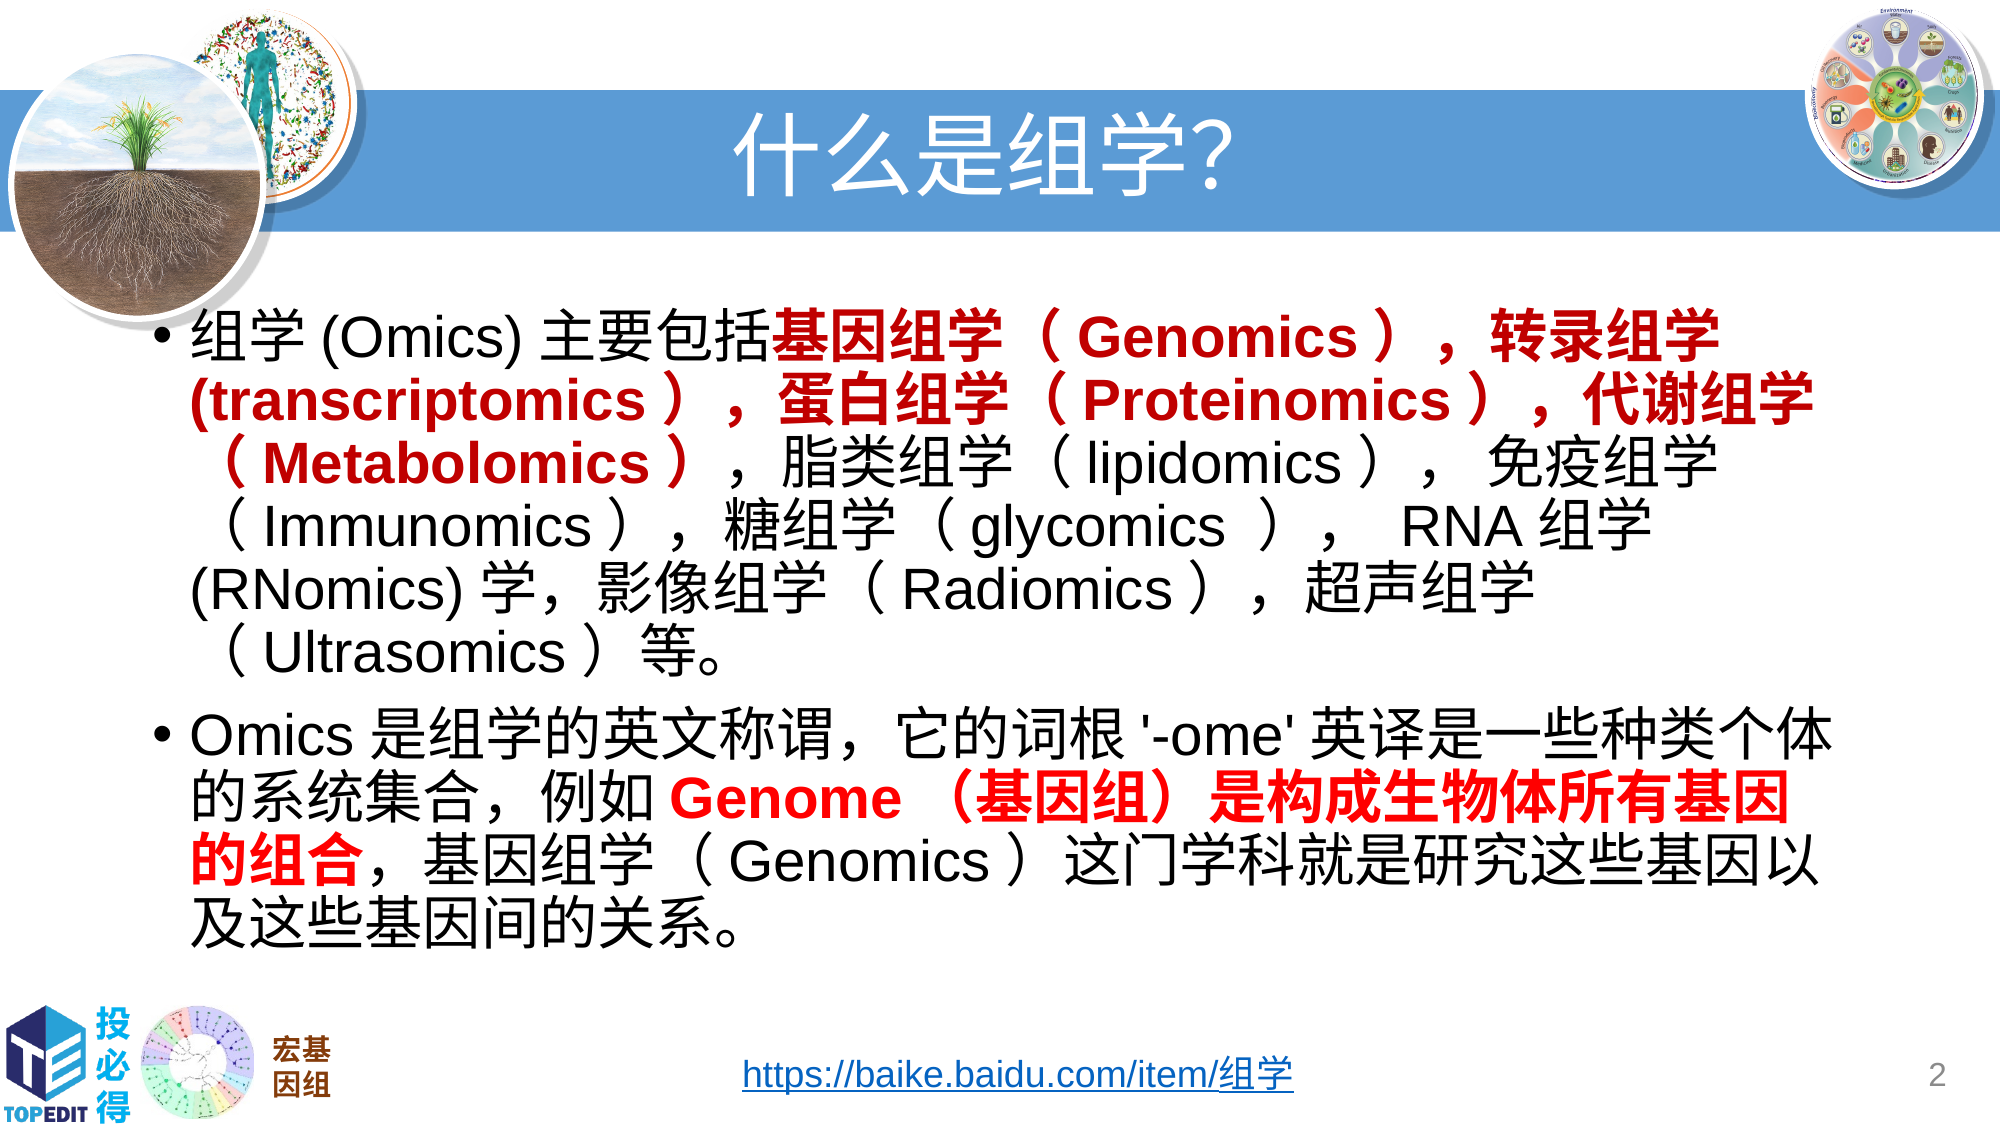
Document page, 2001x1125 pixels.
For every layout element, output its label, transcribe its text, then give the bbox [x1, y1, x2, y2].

picture [0, 990, 254, 1125]
text_box https://baike.baidu.com/item/组学 [727, 1042, 1309, 1112]
picture [180, 8, 344, 72]
picture [15, 55, 244, 315]
list 组学(Omics)主要包括基因组学（Genomics），转录组学(transcriptomics），蛋白组学（Proteinomics），代谢组学（Metabolomics），脂类组学（lipidomics）， 免疫组学（Immunomics），糖组学（glycomics ）， RNA组学(RNomics)学，影像组学（Radiomics），超声组学（Ultrasomics）等。 Omics是组学的英文称谓，它的词根'-ome'英译是一些种类个体的系统集合，例如Genome（基因组）是构成生物体所有基因的组合，基因组学（Genomics）这门学科就是研究这些基因以及这些基因间的关系。 [137, 299, 1863, 1014]
picture [1813, 7, 1977, 183]
footer 2 [1894, 1042, 1981, 1103]
title 什么是组学？ [143, 72, 1869, 248]
